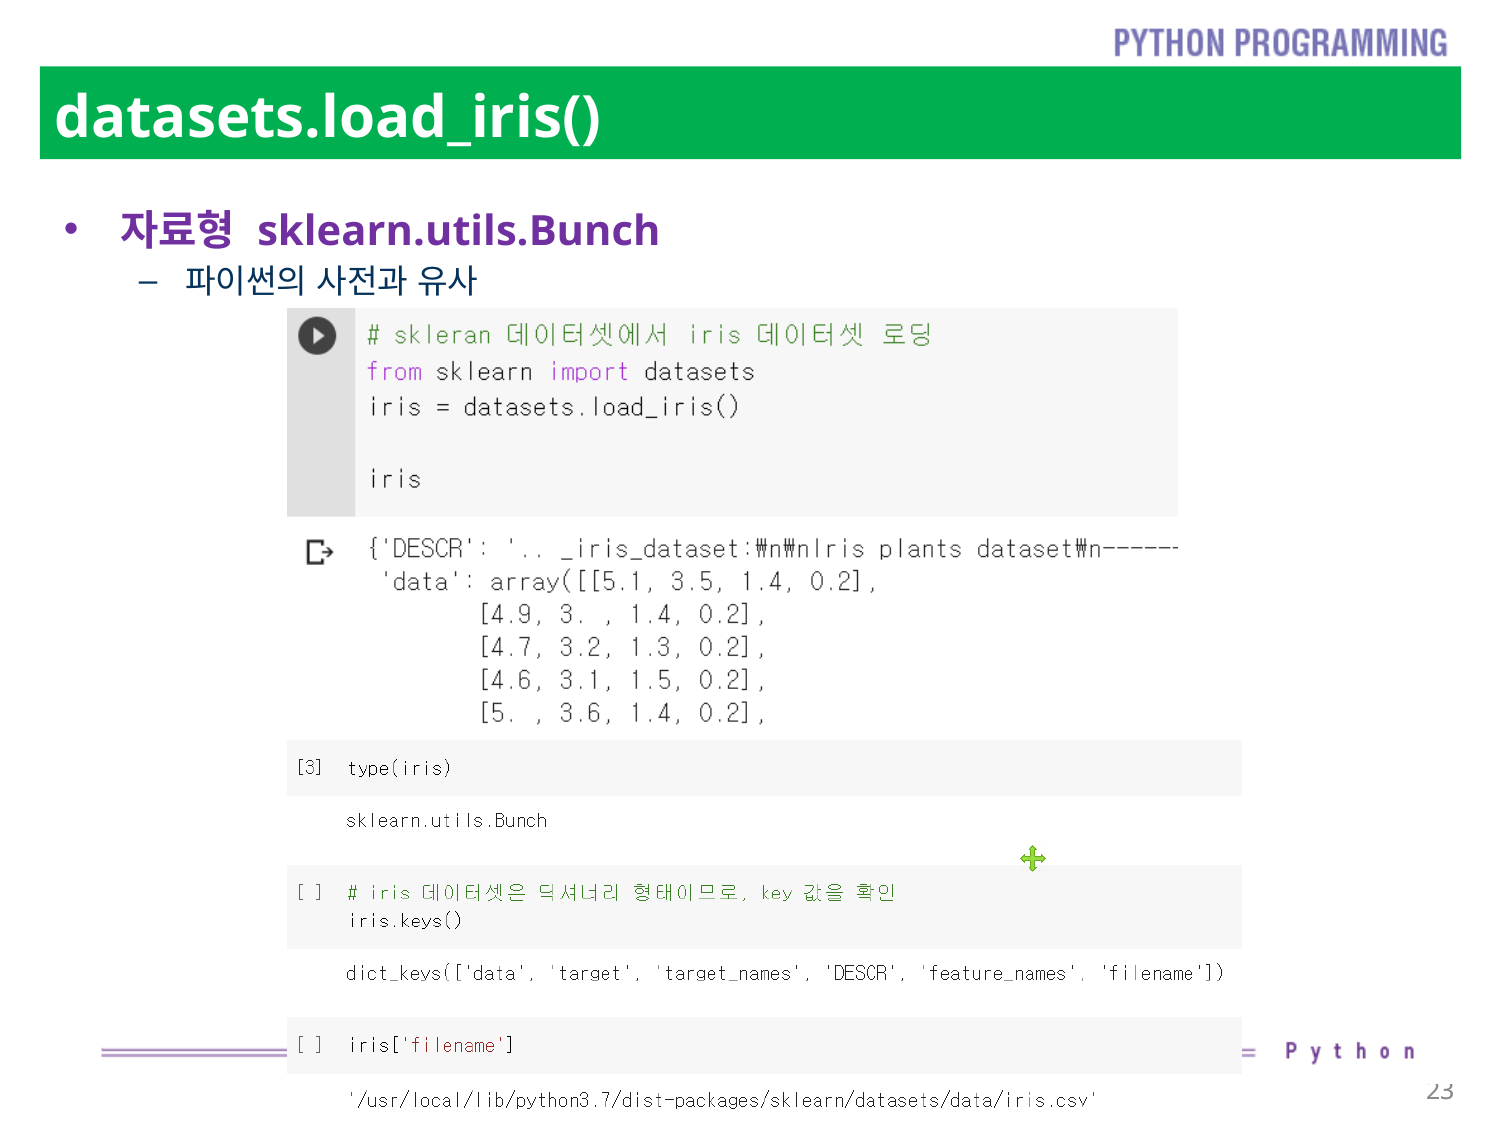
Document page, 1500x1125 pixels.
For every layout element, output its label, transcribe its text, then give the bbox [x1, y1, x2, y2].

picture [1106, 13, 1462, 66]
title datasets.load_iris() [39, 76, 1444, 152]
slide_number 23 [1246, 1071, 1470, 1112]
picture [287, 307, 1179, 732]
list 자료형 sklearn.utils.Bunch 파이썬의 사전과 유사 [48, 195, 1461, 1041]
picture [18, 735, 1483, 1117]
